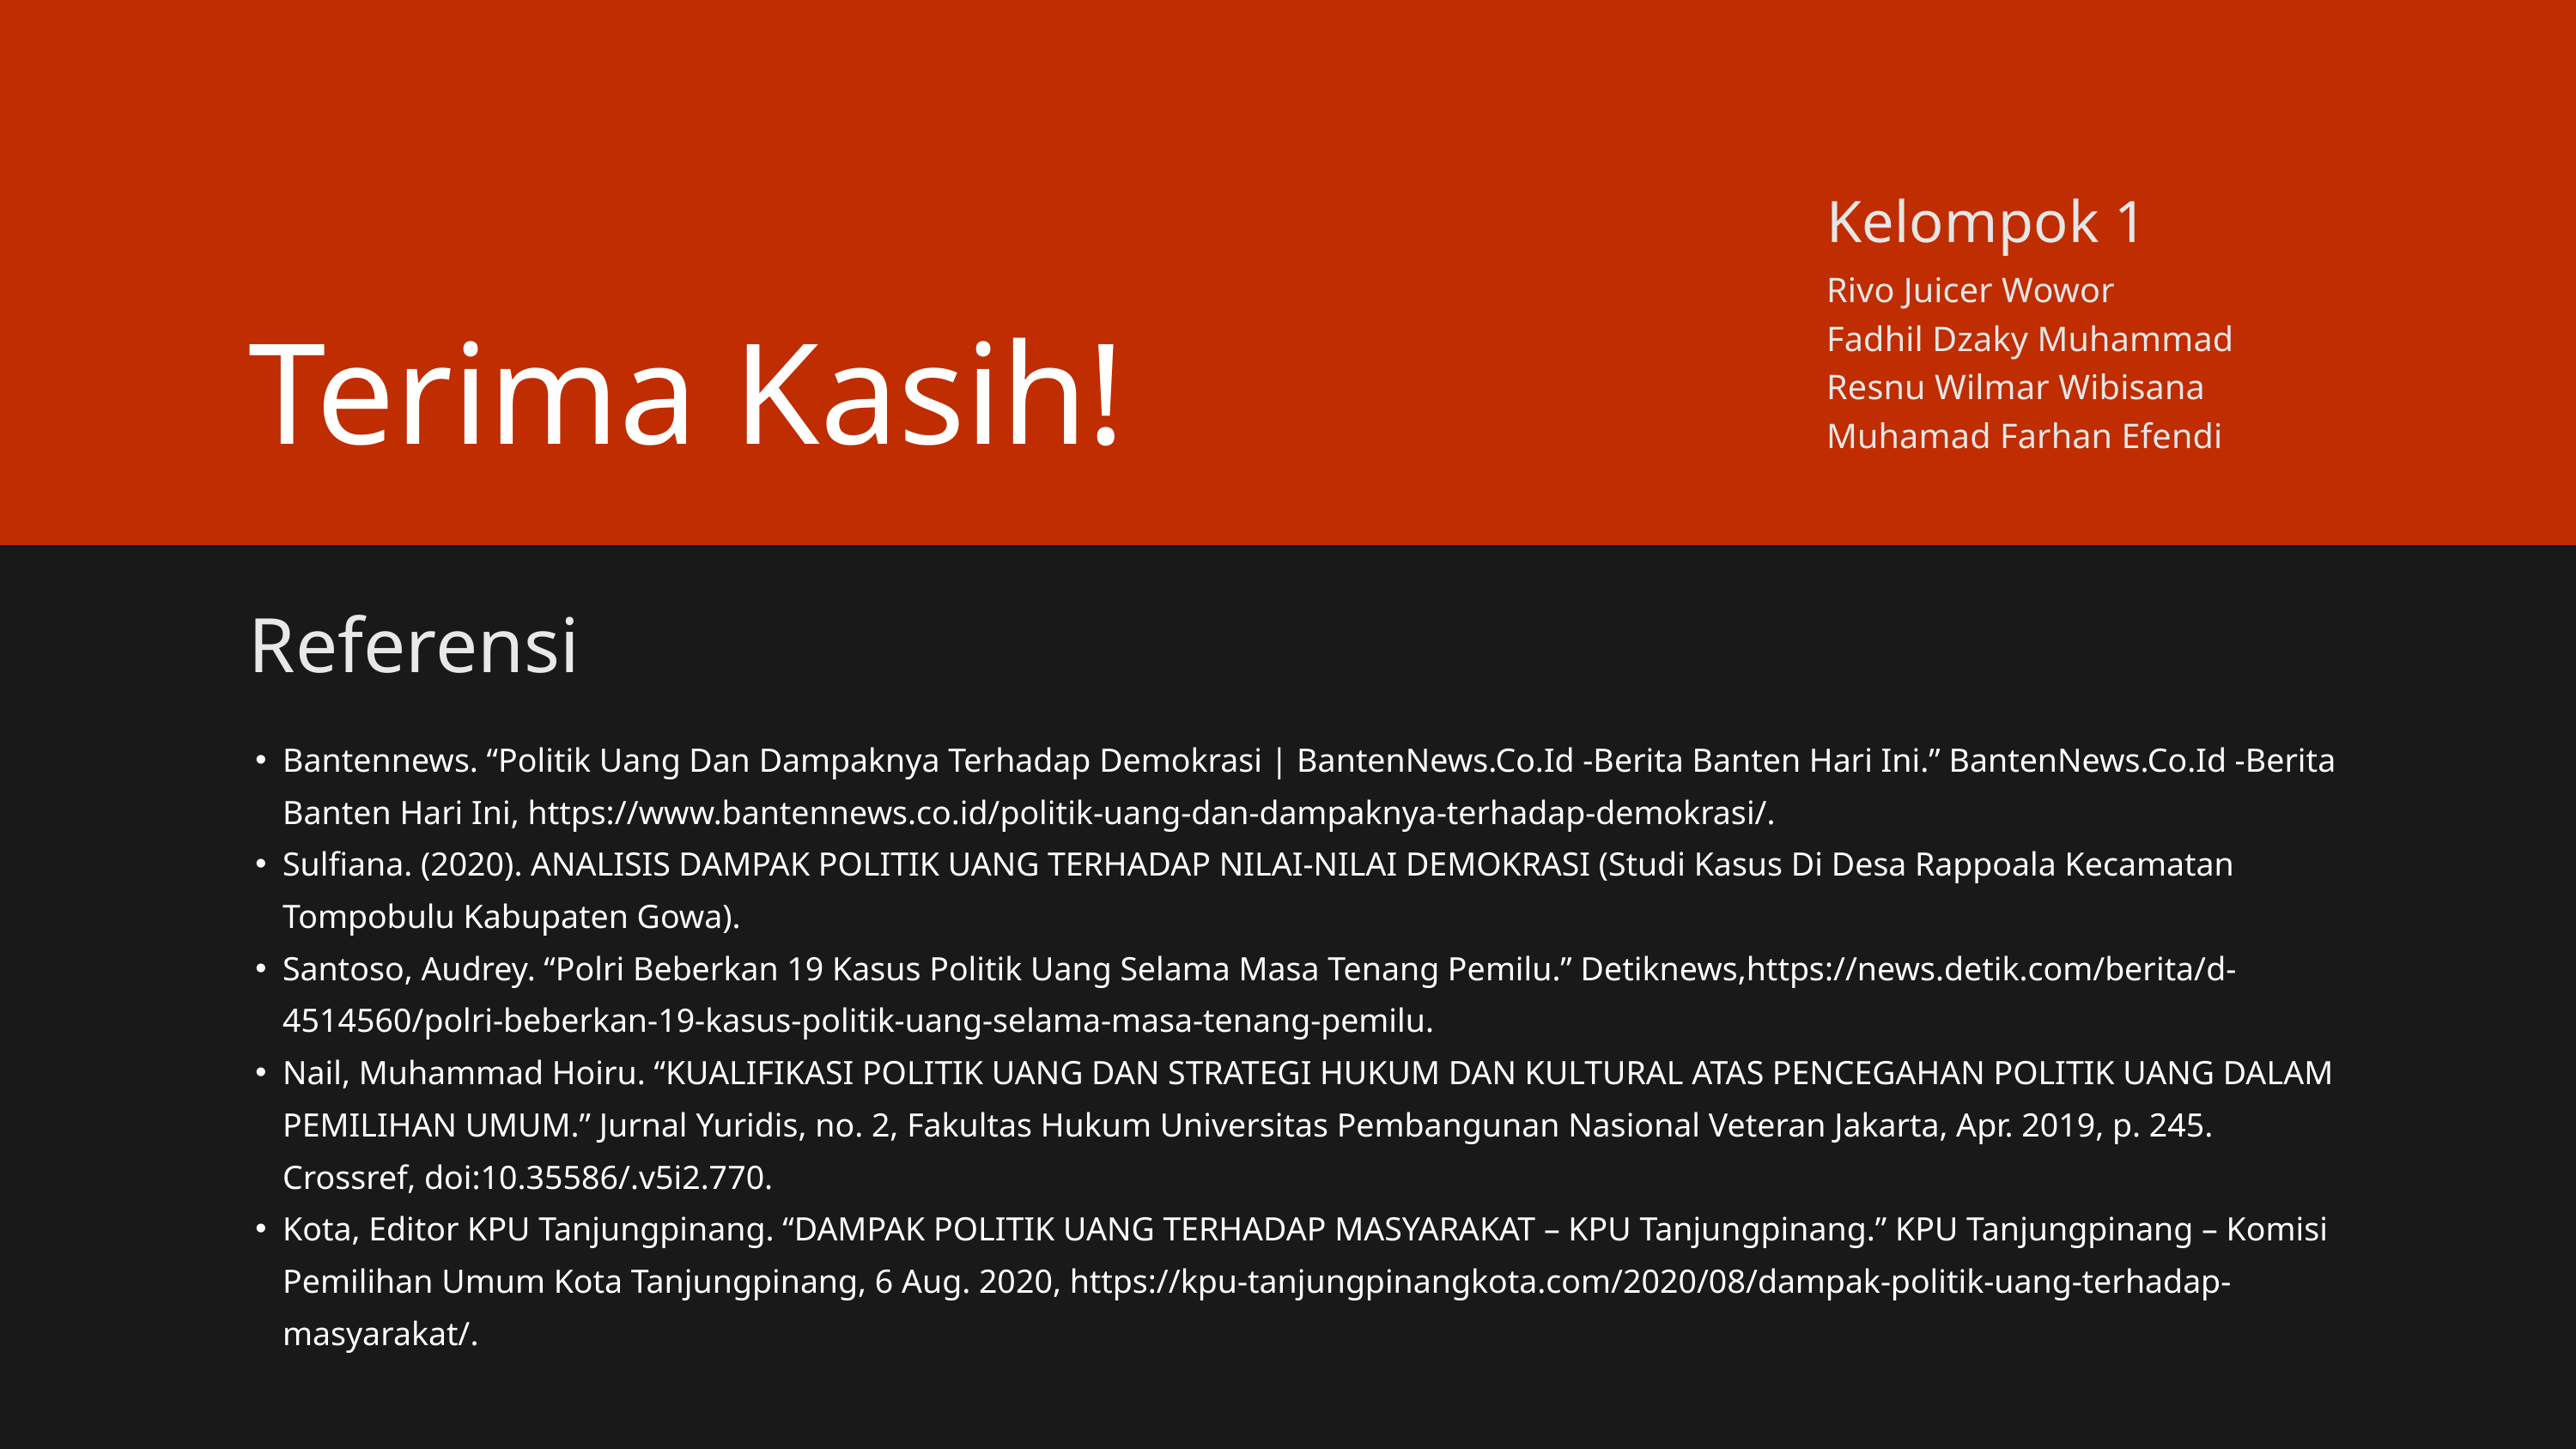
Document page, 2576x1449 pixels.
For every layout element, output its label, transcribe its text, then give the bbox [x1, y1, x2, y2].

text_box Referensi [248, 597, 648, 688]
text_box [0, 0, 2576, 545]
text_box Bantennews. “Politik Uang Dan Dampaknya Terhadap Demokrasi | BantenNews.Co.Id -Berita Banten Hari Ini.” BantenNews.Co.Id -Berita Banten Hari Ini, https://www.bantennews.co.id/politik-uang-dan-dampaknya-terhadap-demokrasi/. Sulfiana. (2020). ANALISIS DAMPAK POLITIK UANG TERHADAP NILAI-NILAI DEMOKRASI (Studi Kasus Di Desa Rappoala Kecamatan Tompobulu Kabupaten Gowa). Santoso, Audrey. “Polri Beberkan 19 Kasus Politik Uang Selama Masa Tenang Pemilu.” Detiknews,https://news.detik.com/berita/d-4514560/polri-beberkan-19-kasus-politik-uang-selama-masa-tenang-pemilu. Nail, Muhammad Hoiru. “KUALIFIKASI POLITIK UANG DAN STRATEGI HUKUM DAN KULTURAL ATAS PENCEGAHAN POLITIK UANG DALAM PEMILIHAN UMUM.” Jurnal Yuridis, no. 2, Fakultas Hukum Universitas Pembangunan Nasional Veteran Jakarta, Apr. 2019, p. 245. Crossref, doi:10.35586/.v5i2.770. Kota, Editor KPU Tanjungpinang. “DAMPAK POLITIK UANG TERHADAP MASYARAKAT – KPU Tanjungpinang.” KPU Tanjungpinang – Komisi Pemilihan Umum Kota Tanjungpinang, 6 Aug. 2020, https://kpu-tanjungpinangkota.com/2020/08/dampak-politik-uang-terhadap-masyarakat/. [228, 726, 2348, 1352]
